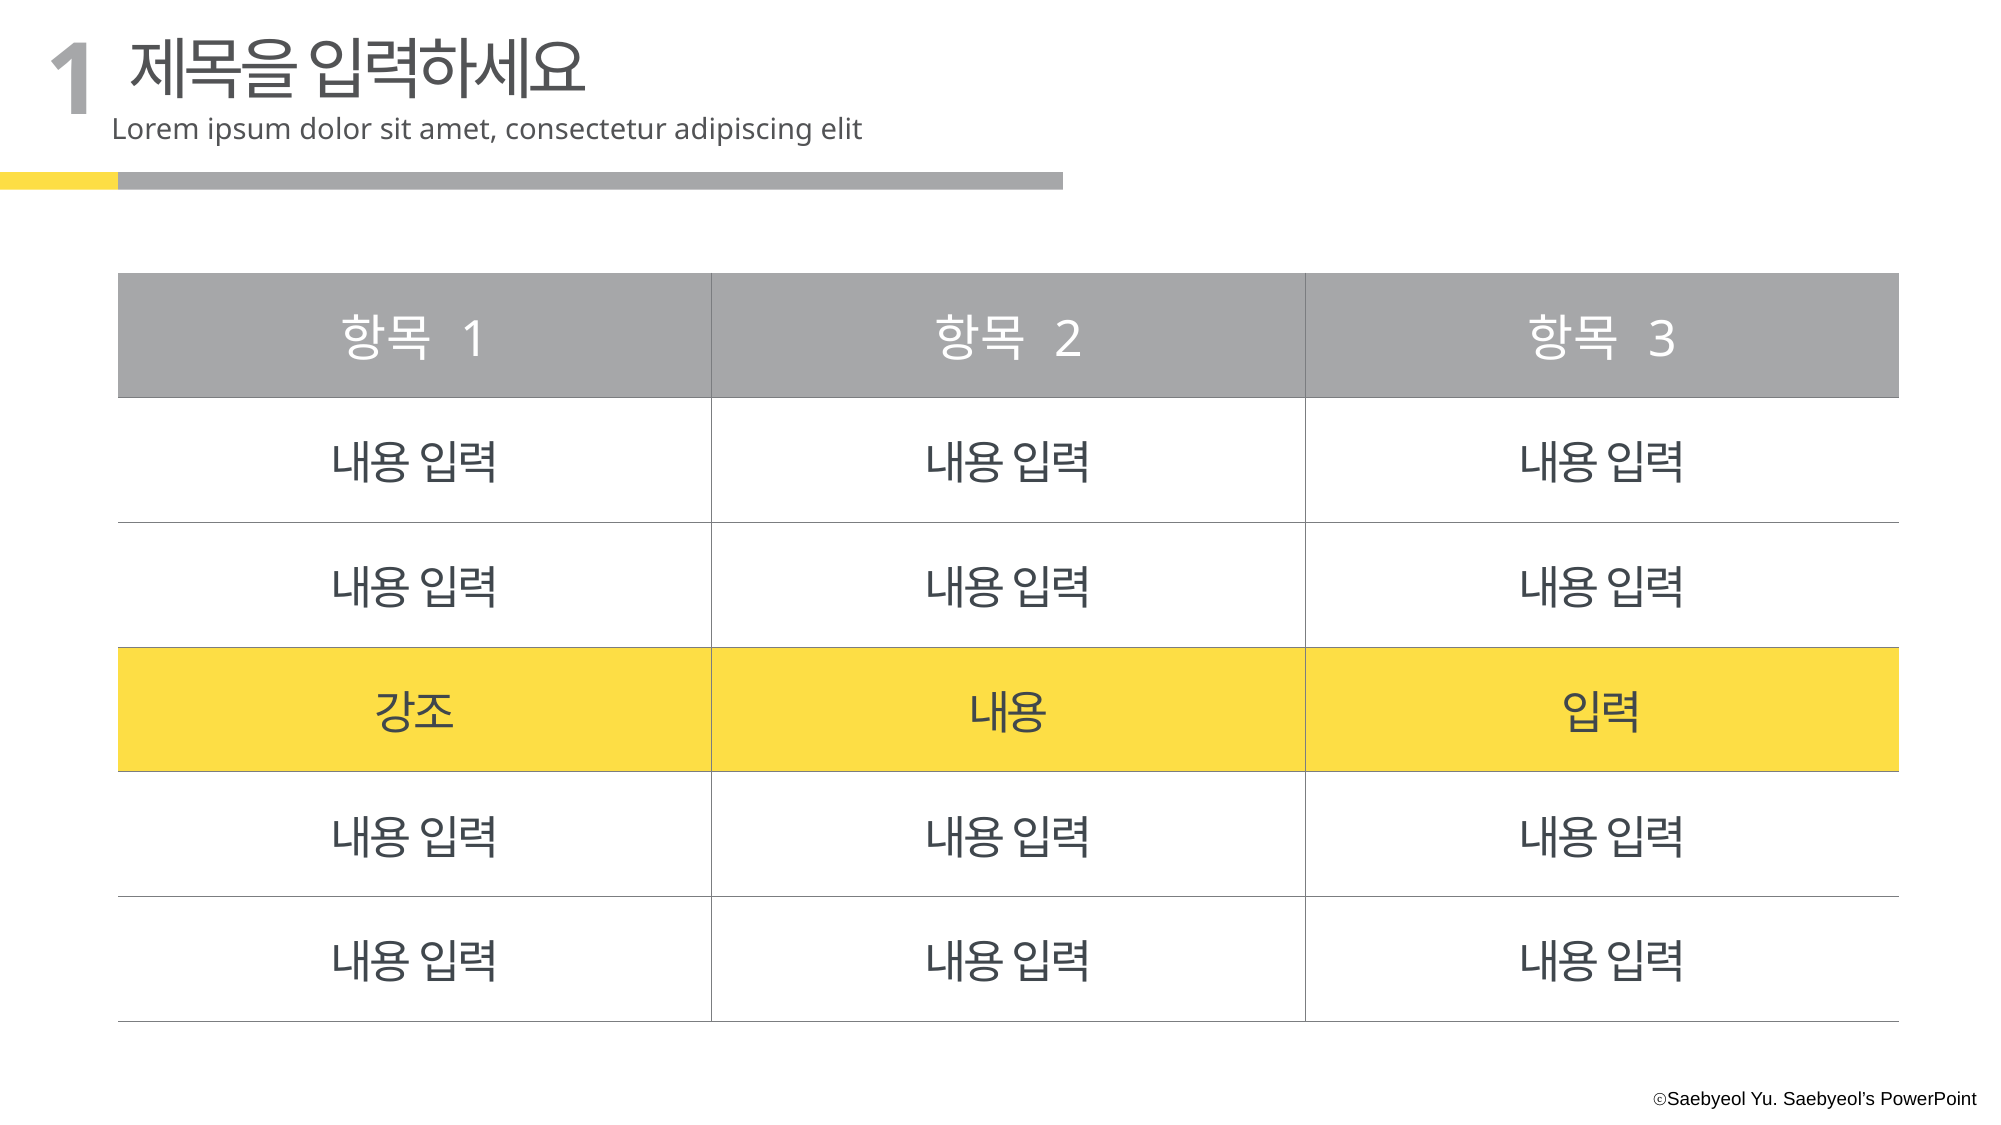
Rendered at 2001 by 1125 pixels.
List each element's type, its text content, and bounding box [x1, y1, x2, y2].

table_cell 내용 입력 [118, 772, 711, 896]
table_header 항목 1 [118, 273, 711, 397]
text_box 제목을 입력하세요 [118, 19, 605, 103]
table_cell 내용 입력 [1306, 398, 1899, 522]
table_cell 내용 입력 [118, 897, 711, 1021]
table_cell 강조 [118, 648, 711, 771]
text_box [0, 171, 119, 191]
table_cell 내용 입력 [712, 897, 1305, 1021]
text_box Lorem ipsum dolor sit amet, consectetur adipiscing elit [96, 103, 879, 153]
table_cell 내용 입력 [118, 398, 711, 522]
table_cell 내용 [712, 648, 1305, 771]
table_cell 입력 [1306, 648, 1899, 771]
table_cell 내용 입력 [1306, 772, 1899, 896]
table_cell 내용 입력 [712, 398, 1305, 522]
table_cell 내용 입력 [712, 523, 1305, 647]
text_box [119, 171, 1064, 191]
table_cell 내용 입력 [118, 523, 711, 647]
table_cell 내용 입력 [712, 772, 1305, 896]
table_header 항목 3 [1306, 273, 1899, 397]
table_cell 내용 입력 [1306, 523, 1899, 647]
text_box 1 [30, 7, 118, 143]
table_cell 내용 입력 [1306, 897, 1899, 1021]
table_header 항목 2 [712, 273, 1305, 397]
